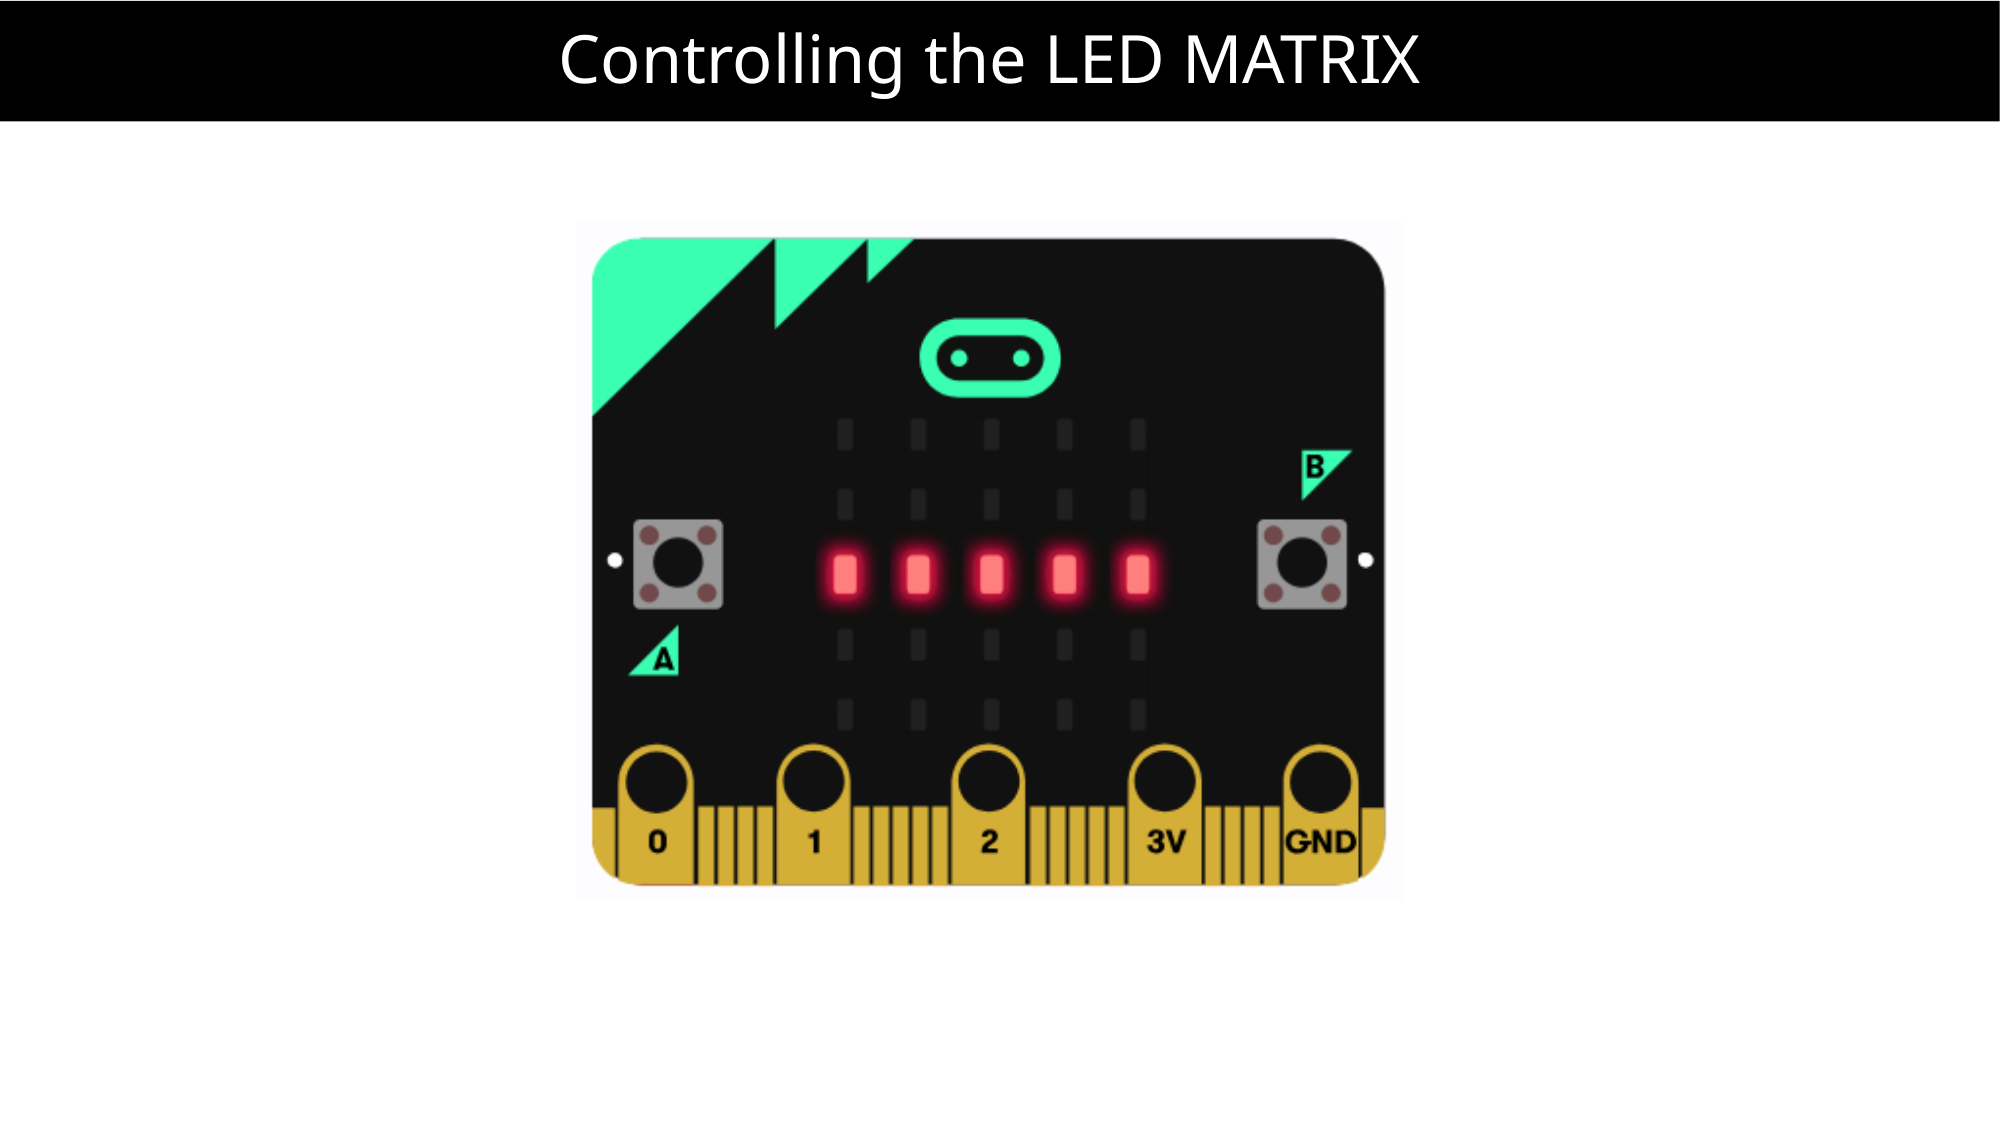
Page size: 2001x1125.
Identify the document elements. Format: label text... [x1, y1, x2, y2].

title Controlling the LED MATRIX [70, 1, 1910, 124]
text_box [0, 0, 2000, 123]
picture [576, 222, 1404, 903]
